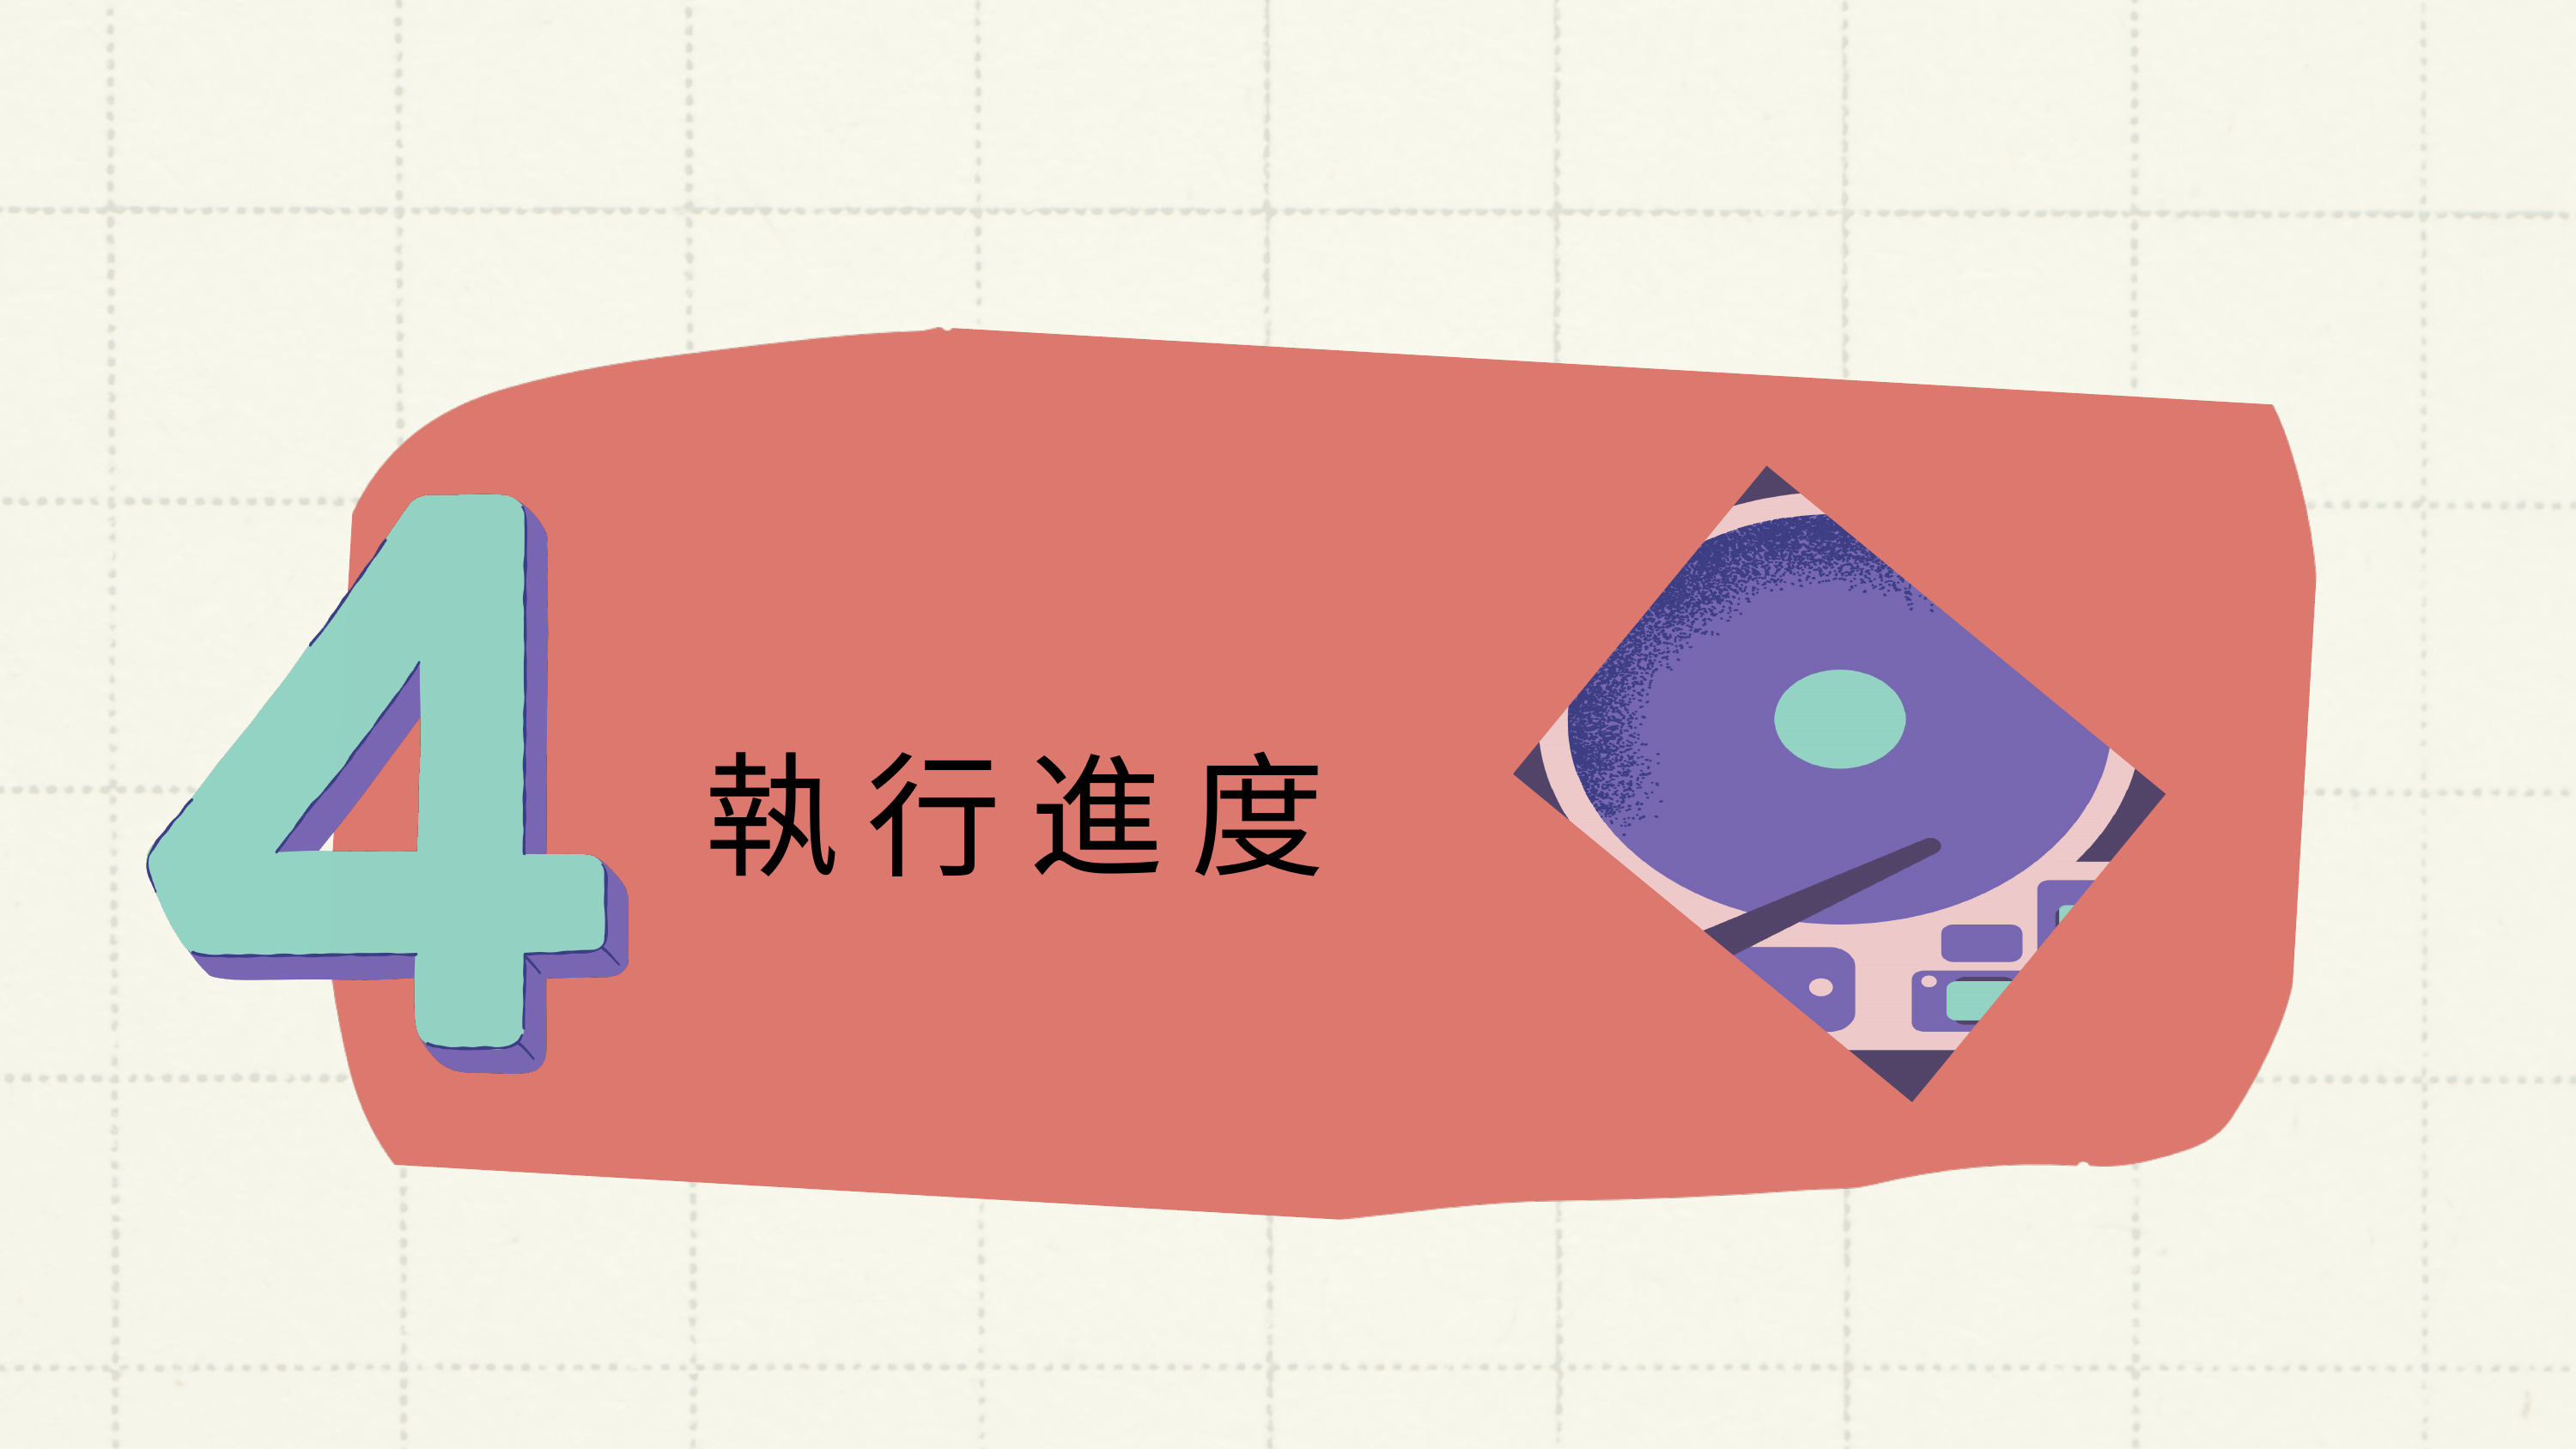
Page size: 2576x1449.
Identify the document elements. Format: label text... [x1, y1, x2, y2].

text_box [144, 494, 629, 1074]
text_box [314, 294, 2326, 1274]
text_box [1513, 465, 2166, 1102]
text_box 執行進度 [704, 704, 1437, 893]
text_box [0, 0, 2576, 1449]
